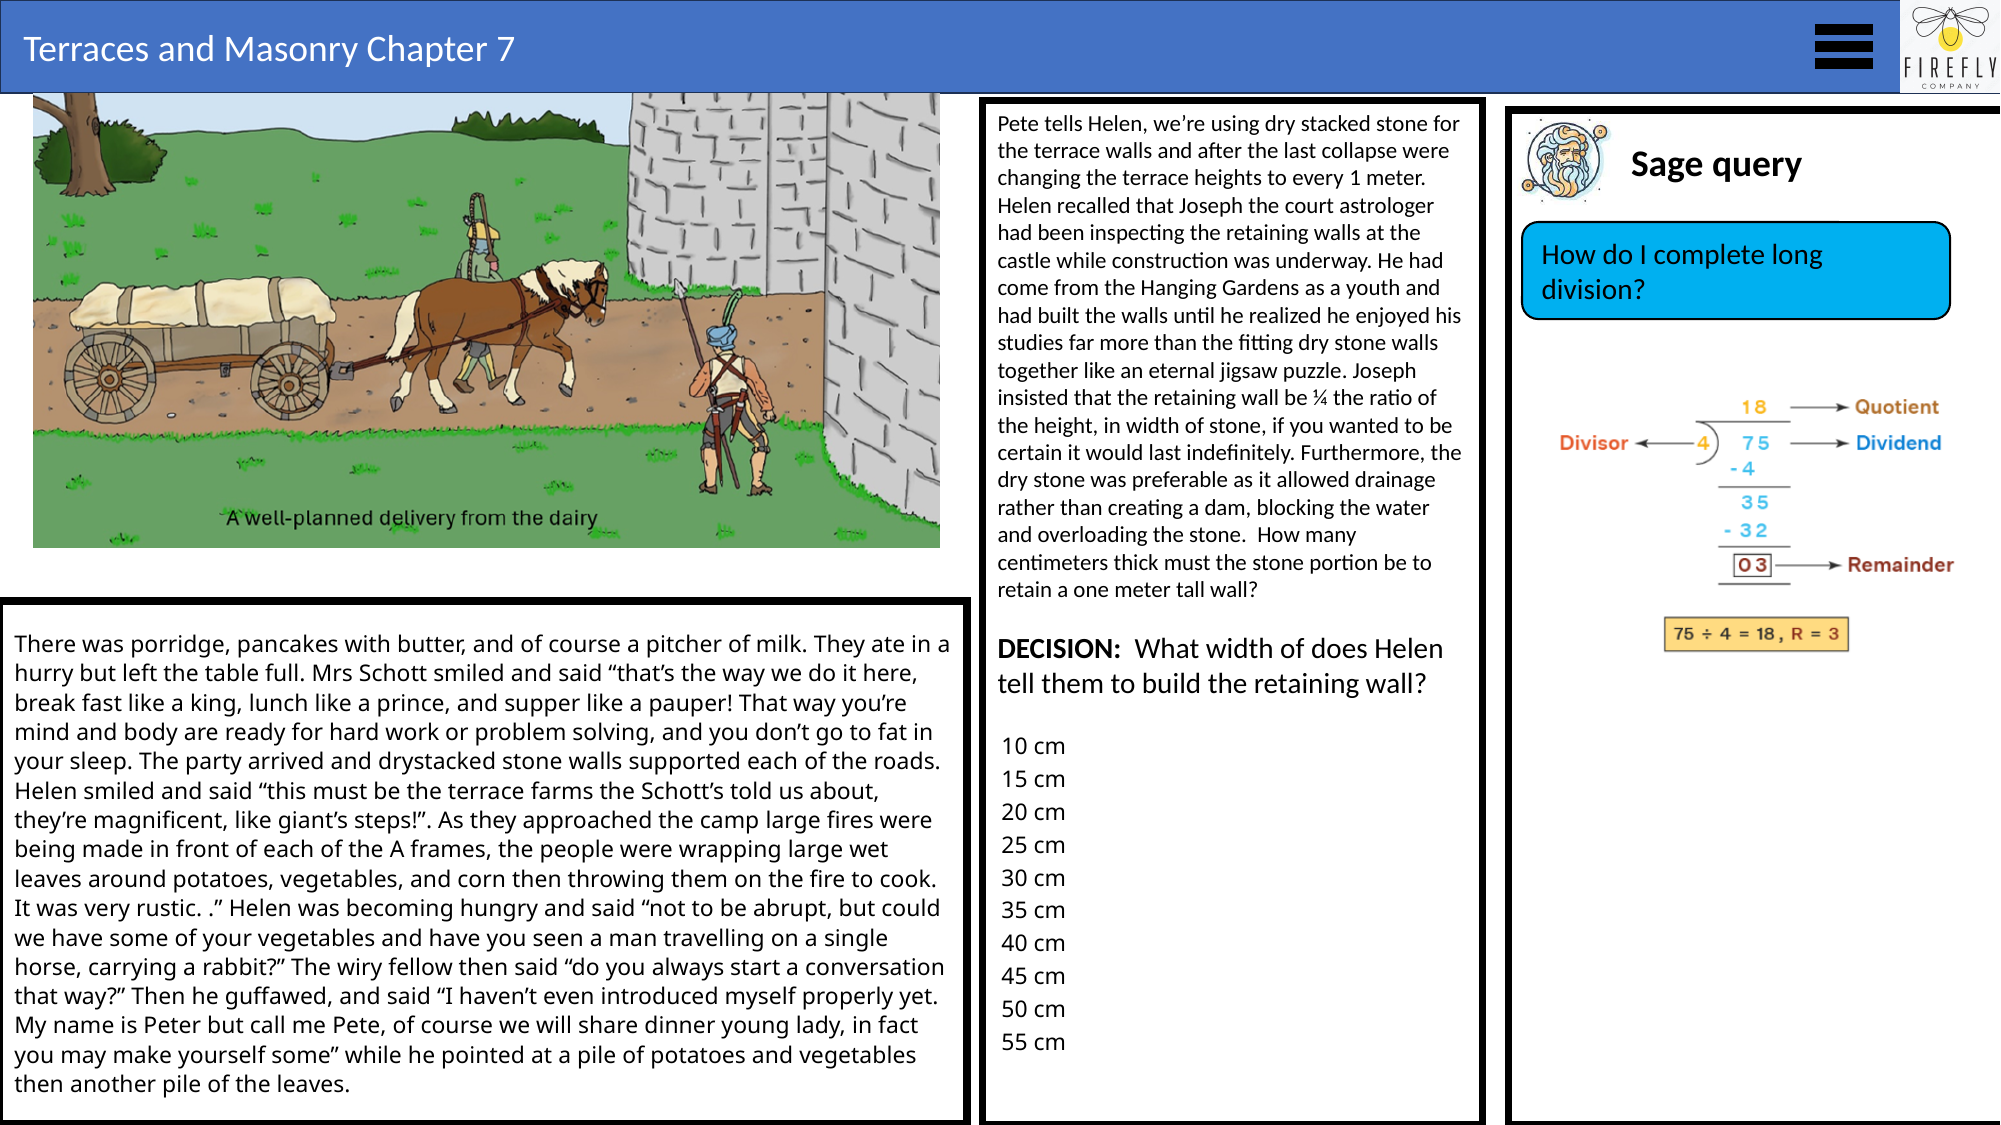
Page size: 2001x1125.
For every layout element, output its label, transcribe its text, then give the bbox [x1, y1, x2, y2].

text_box [1507, 109, 2000, 1125]
table_cell 50 cm [1000, 991, 1107, 1024]
picture [1498, 93, 1629, 224]
picture [33, 93, 941, 548]
table_cell 45 cm [1000, 959, 1107, 991]
picture [1900, 0, 2000, 93]
table_cell 20 cm [1000, 794, 1107, 827]
text_box There was porridge, pancakes with butter, and of course a pitcher of milk. They ate in a hurry but left the table full. Mrs Schott smiled and said “that’s the way we do it here, break fast like a king, lunch like a prince, and supper like a pauper! That way you’re mind and body are ready for hard work or problem solving, and you don’t go to fat in your sleep. The party arrived and drystacked stone walls supported each of the roads. Helen smiled and said “this must be the terrace farms the Schott’s told us about, they’re magnificent, like giant’s steps!”. As they approached the camp large fires were being made in front of each of the A frames, the people were wrapping large wet leaves around potatoes, vegetables, and corn then throwing them on the fire to cook. It was very rustic. .” Helen was becoming hungry and said “not to be abrupt, but could we have some of your vegetables and have you seen a man travelling on a single horse, carrying a rabbit?” The wiry fellow then said “do you always start a conversation that way?” Then he guffawed, and said “I haven’t even introduced myself properly yet. My name is Peter but call me Pete, of course we will share dinner young lady, in fact you may make yourself some” while he pointed at a pile of potatoes and vegetables then another pile of the leaves. [0, 600, 968, 1125]
picture [1543, 393, 1966, 661]
table_cell 55 cm [1000, 1024, 1107, 1057]
table_cell 25 cm [1000, 827, 1107, 860]
text_box Terraces and Masonry Chapter 7 [0, 0, 2000, 94]
text_box How do I complete long division? [1520, 220, 1952, 321]
table_cell 30 cm [1000, 860, 1107, 893]
table_cell 15 cm [1000, 762, 1107, 794]
text_box Pete tells Helen, we’re using dry stacked stone for the terrace walls and after the last collapse were changing the terrace heights to every 1 meter. Helen recalled that Joseph the court astrologer had been inspecting the retaining walls at the castle while construction was underway. He had come from the Hanging Gardens as a youth and had built the walls until he realized he enjoyed his studies far more than the fitting dry stone walls together like an eternal jigsaw puzzle. Joseph insisted that the retaining wall be ¼ the ratio of the height, in width of stone, if you wanted to be certain it would last indefinitely. Furthermore, the dry stone was preferable as it allowed drainage rather than creating a dam, blocking the water and overloading the stone. How many centimeters thick must the stone portion be to retain a one meter tall wall? DECISION: What width of does Helen tell them to build the retaining wall? [982, 100, 1483, 1125]
table_header 10 cm [1000, 729, 1107, 762]
table_cell 40 cm [1000, 926, 1107, 959]
table_cell 35 cm [1000, 893, 1107, 926]
text_box Sage query [1629, 129, 1988, 194]
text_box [1814, 29, 1874, 64]
